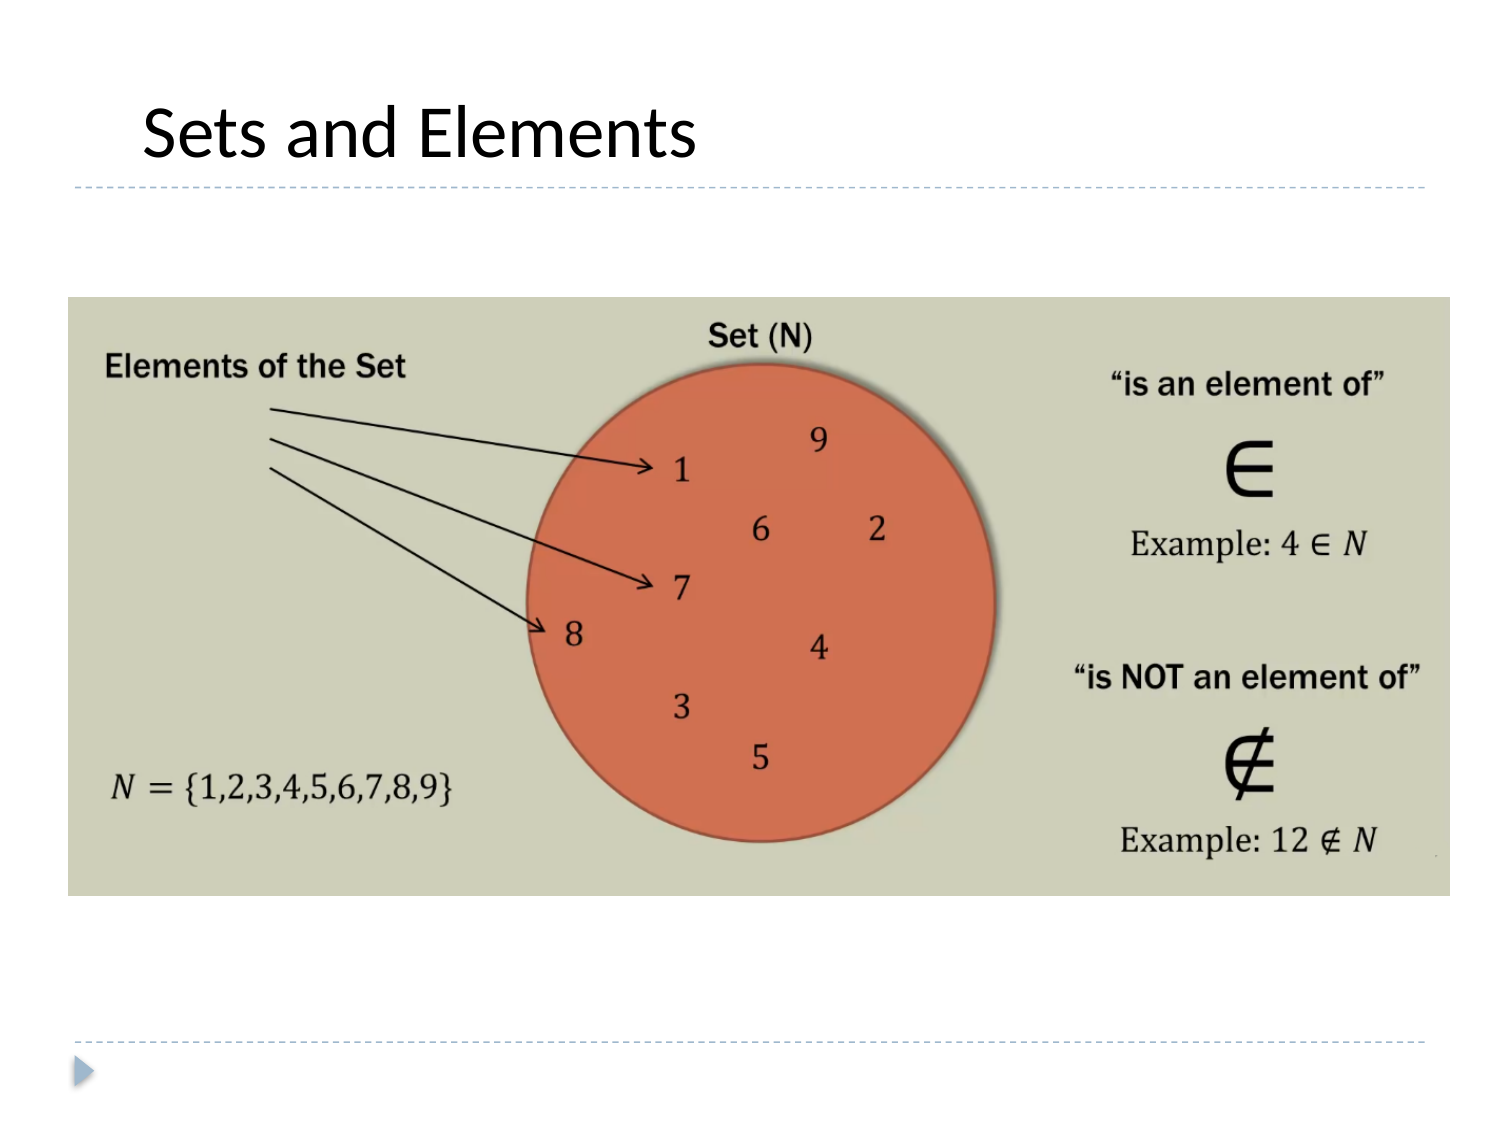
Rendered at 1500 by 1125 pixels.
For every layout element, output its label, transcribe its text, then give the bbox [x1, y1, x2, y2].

text_box Sets and Elements [127, 74, 714, 180]
picture [68, 297, 1451, 896]
